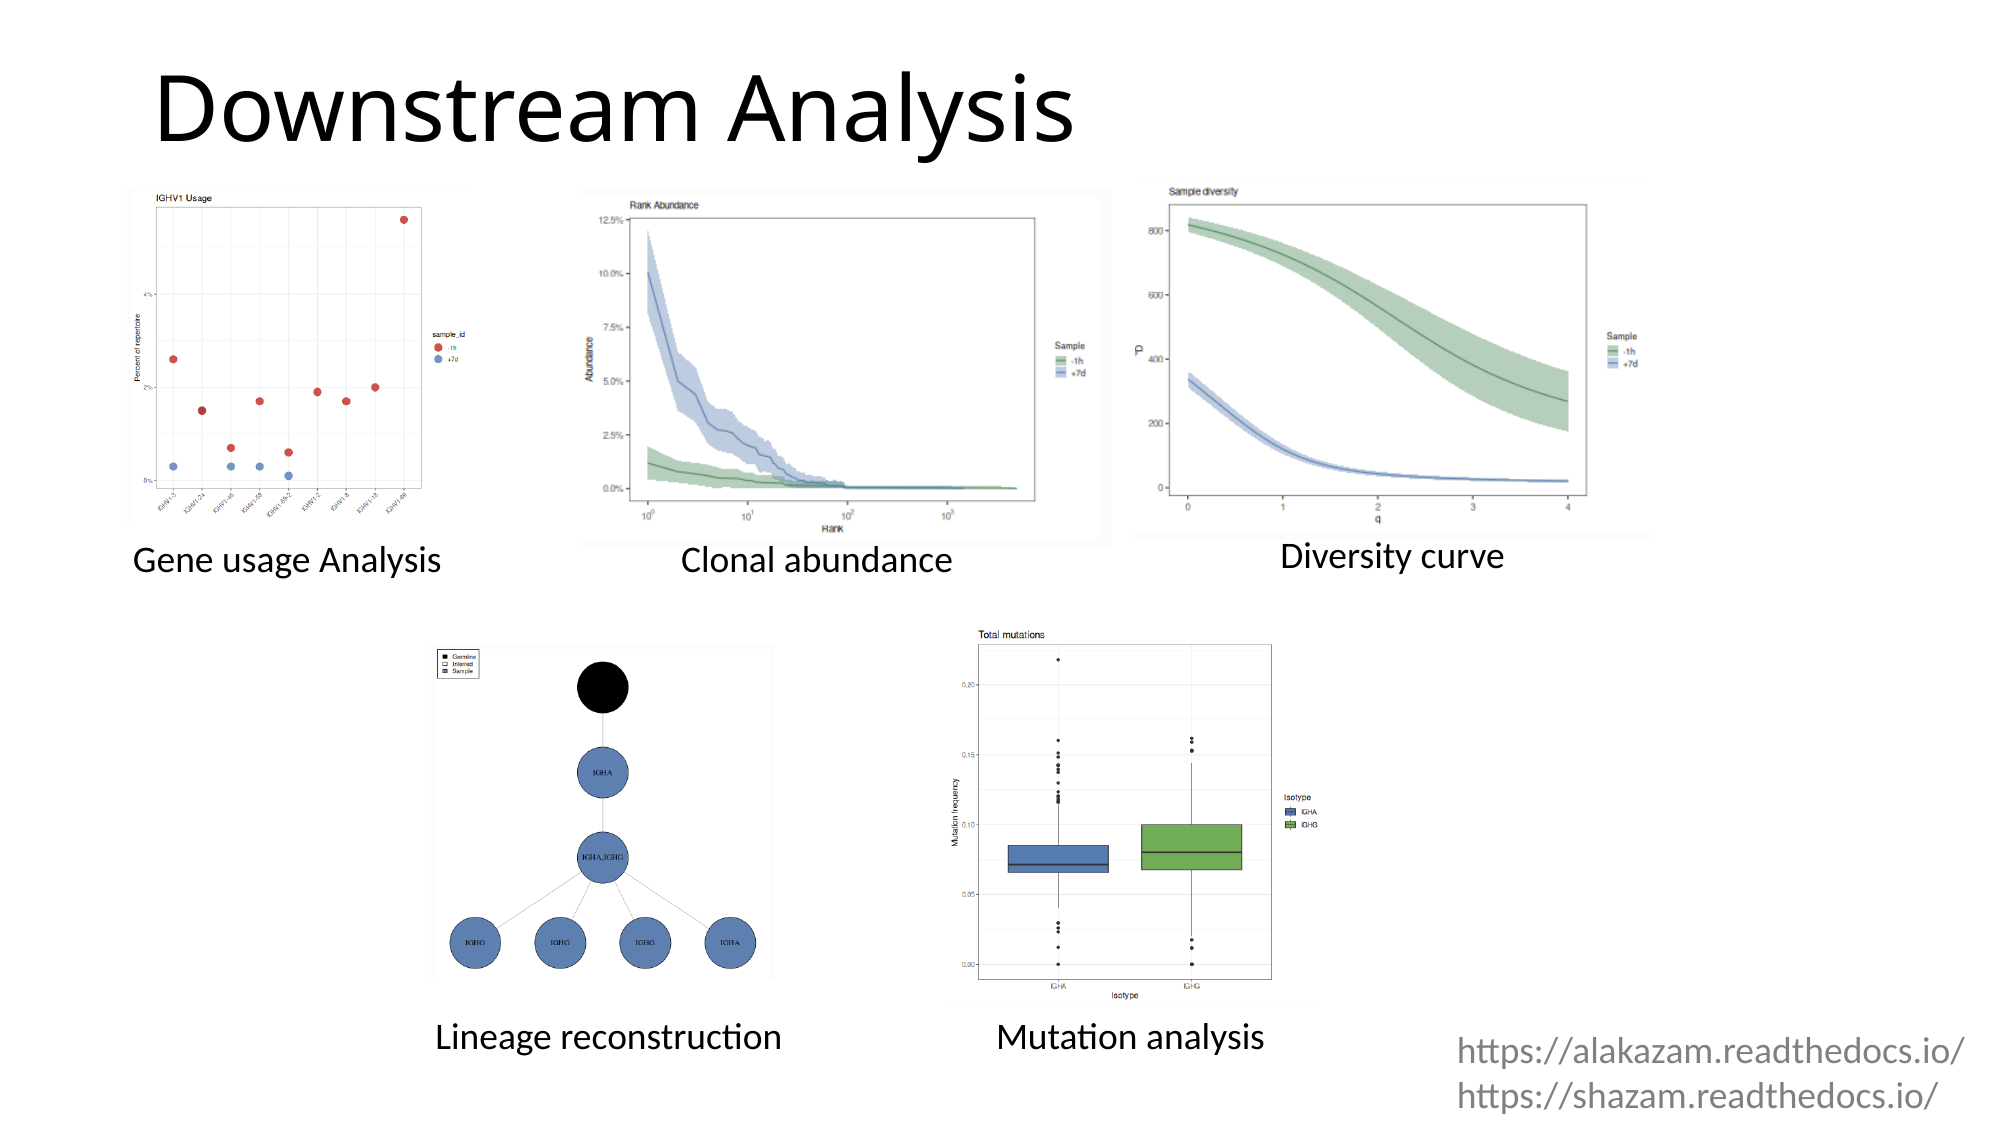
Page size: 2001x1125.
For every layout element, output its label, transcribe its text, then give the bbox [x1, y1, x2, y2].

text_box Diversity curve [1265, 540, 1521, 584]
picture [431, 643, 774, 980]
text_box https://alakazam.readthedocs.io/ https://shazam.readthedocs.io/ [1442, 1018, 1981, 1124]
text_box Clonal abundance [666, 546, 969, 588]
picture [947, 626, 1324, 1005]
title Downstream Analysis [137, 3, 1863, 221]
text_box Lineage reconstruction [420, 1004, 798, 1065]
picture [1135, 180, 1650, 540]
picture [580, 189, 1111, 546]
text_box Gene usage Analysis [118, 527, 458, 588]
text_box Mutation analysis [981, 1005, 1281, 1065]
picture [127, 189, 470, 524]
